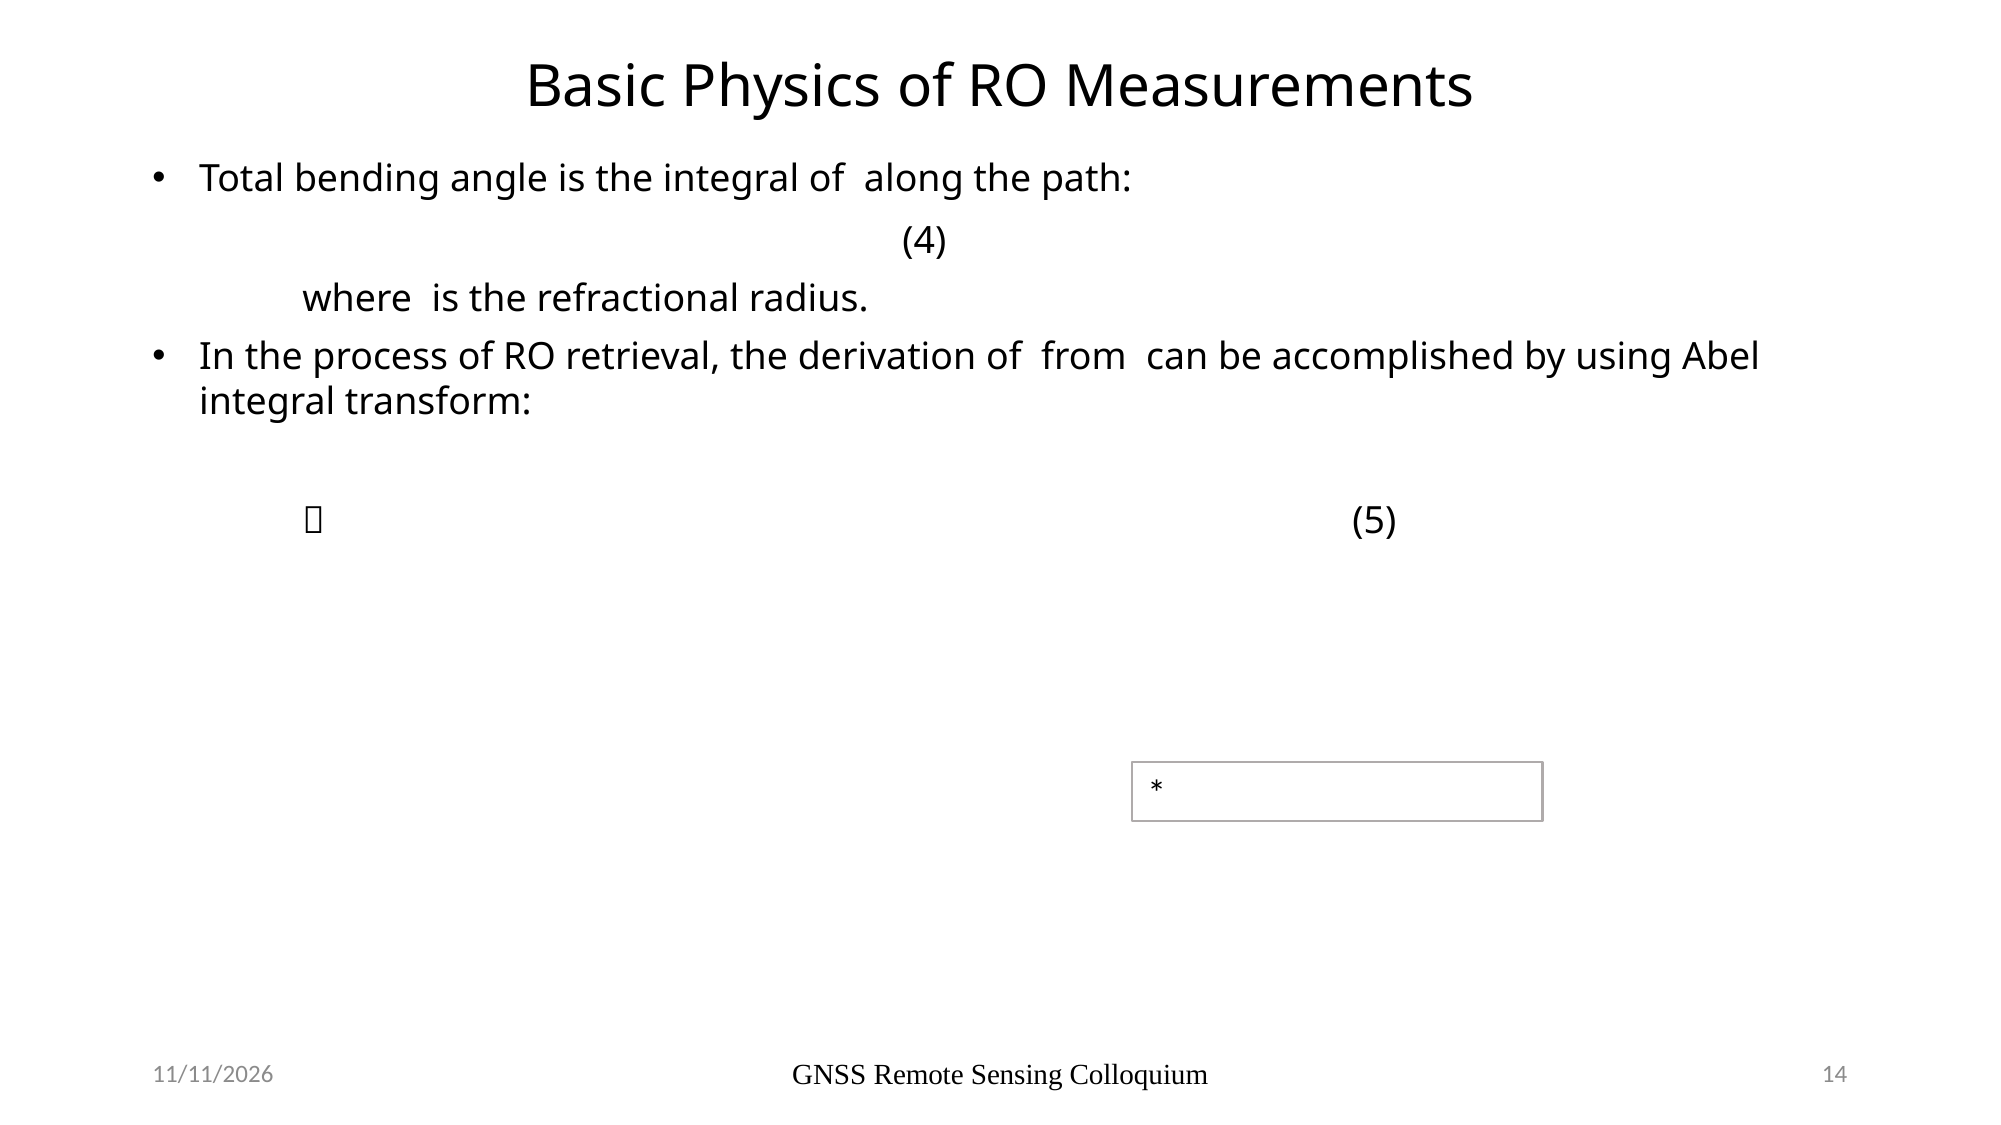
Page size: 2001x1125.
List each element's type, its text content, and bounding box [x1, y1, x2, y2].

text_box Basic Physics of RO Measurements [353, 0, 1647, 176]
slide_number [137, 1042, 588, 1103]
slide_number 14 [1412, 1042, 1863, 1103]
footer GNSS Remote Sensing Colloquium [662, 1042, 1338, 1103]
